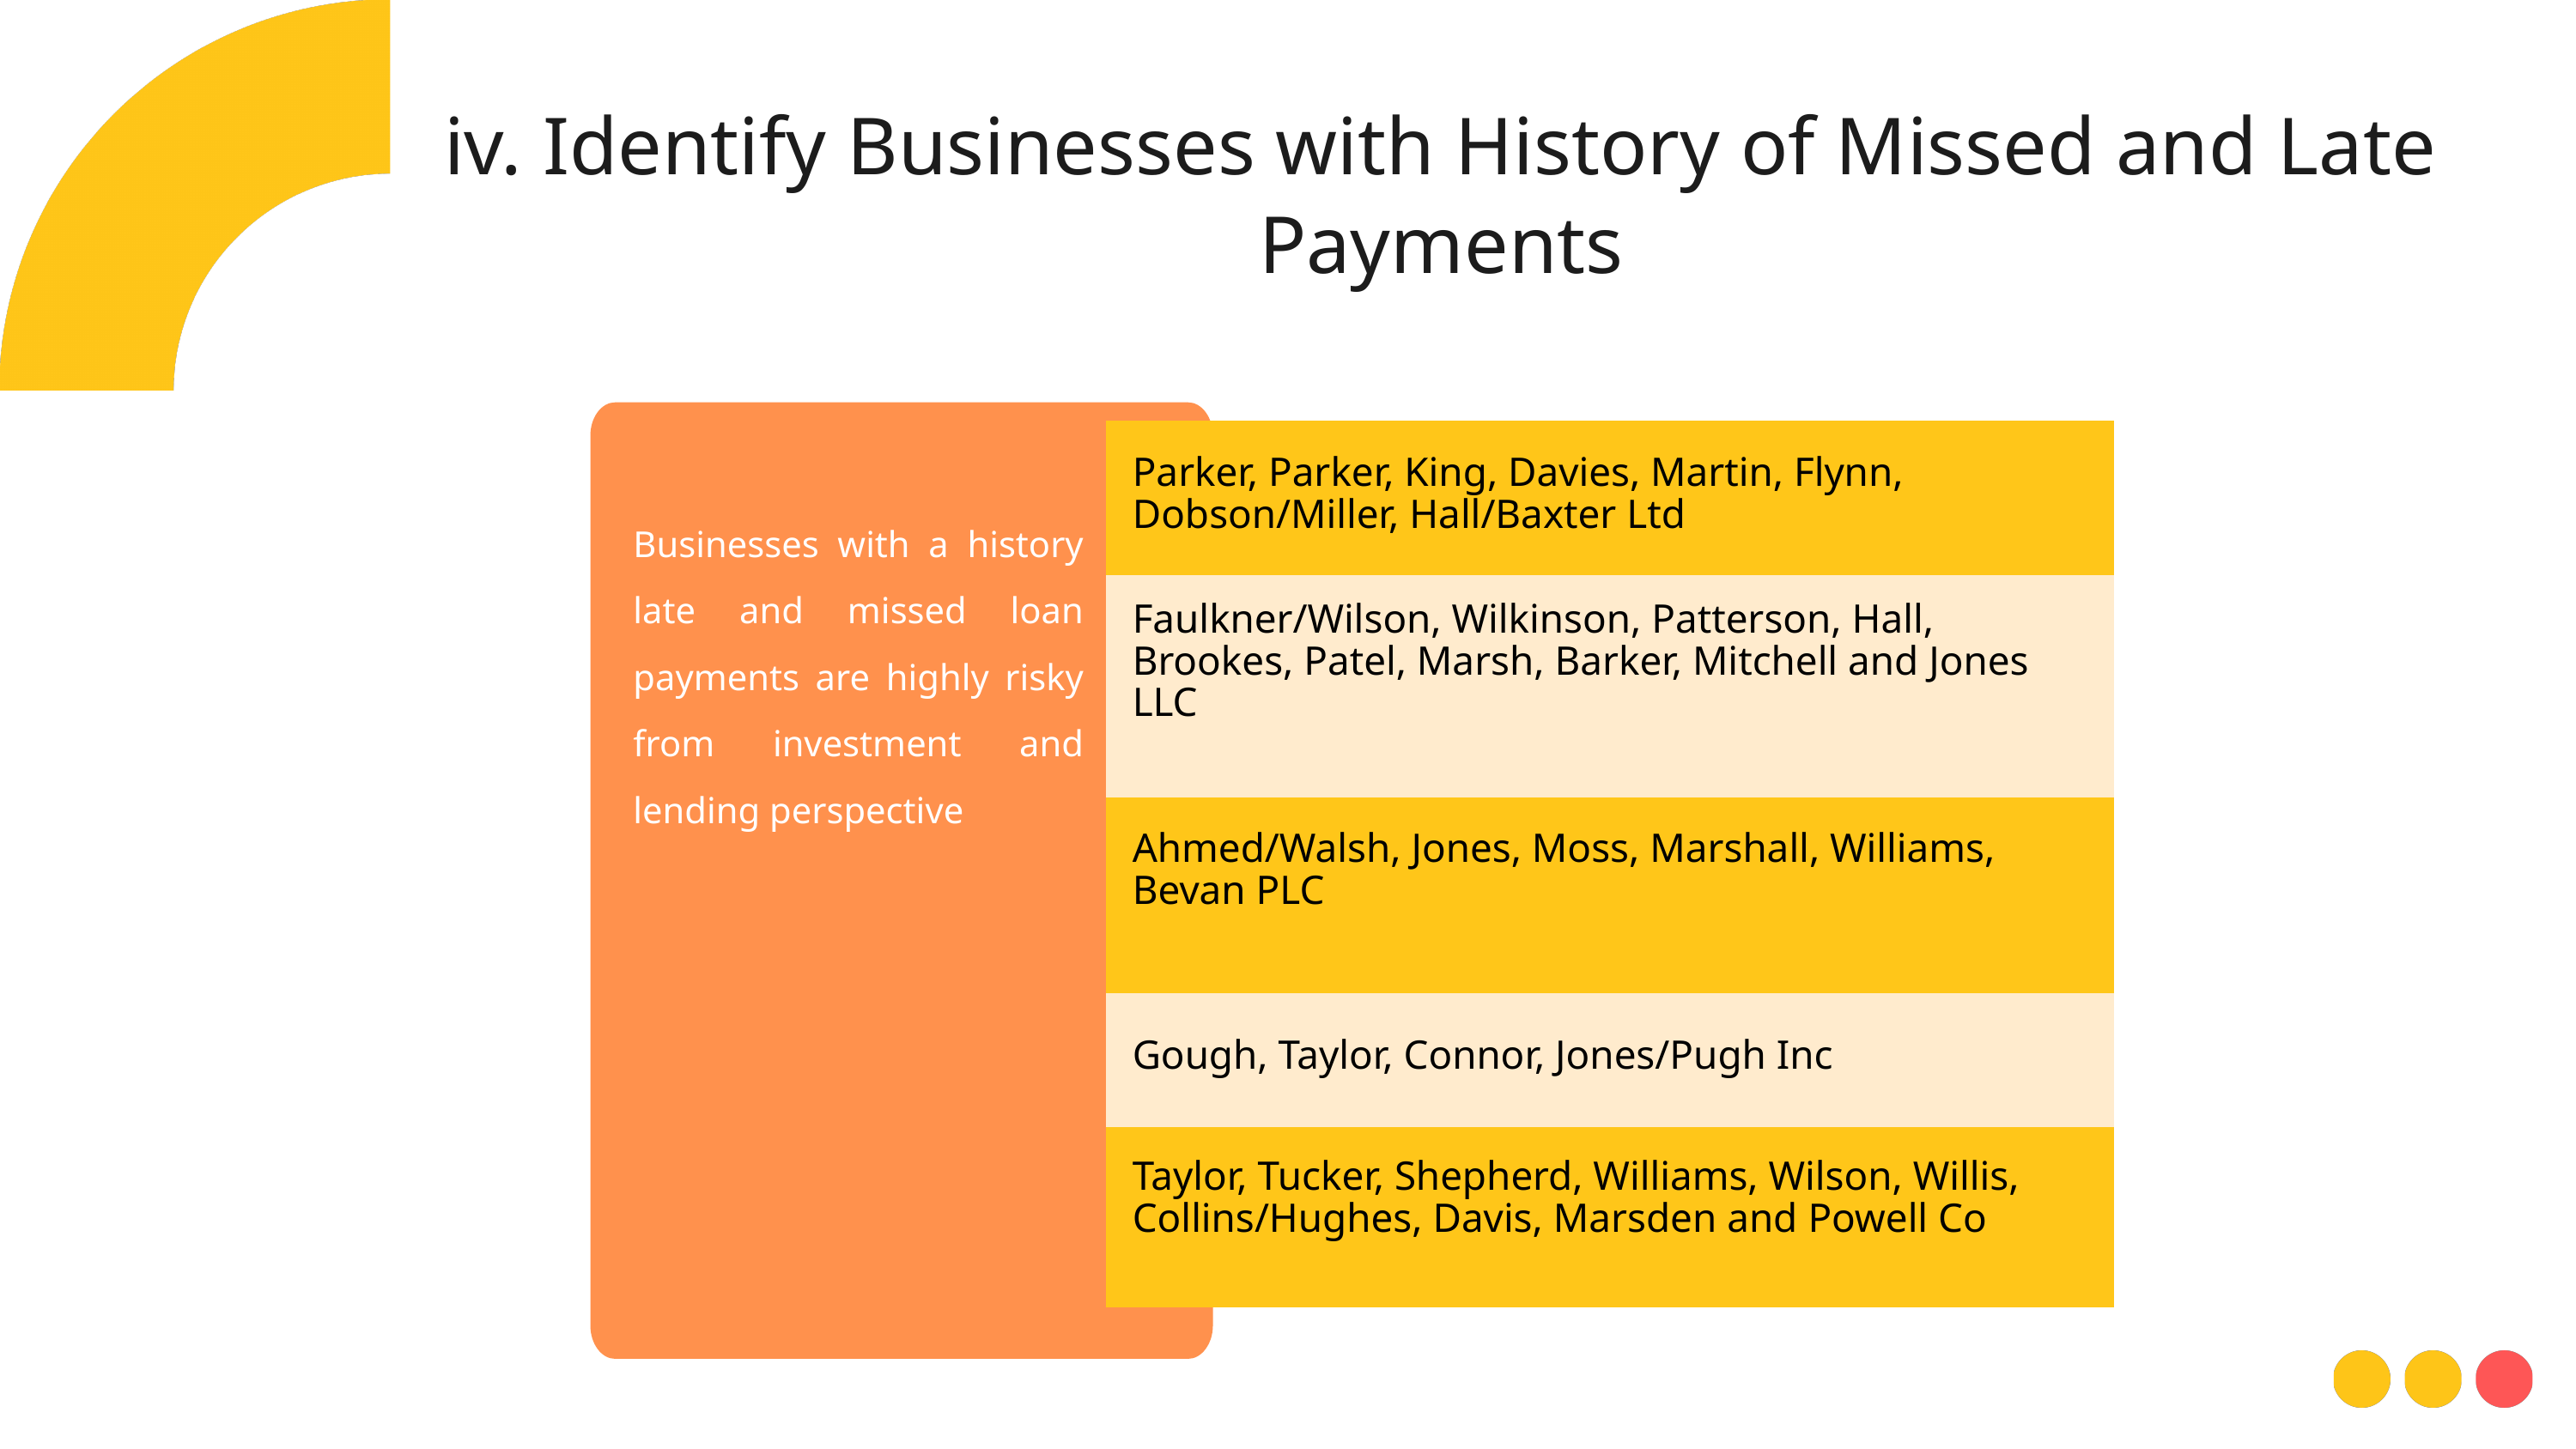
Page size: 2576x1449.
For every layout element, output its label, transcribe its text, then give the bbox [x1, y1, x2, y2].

text_box iv. Identify Businesses with History of Missed and Late Payments [390, 92, 2493, 389]
text_box [2404, 1350, 2462, 1408]
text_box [590, 402, 1213, 1360]
text_box [2476, 1350, 2533, 1408]
table_cell Gough, Taylor, Connor, Jones/Pugh Inc [1216, 993, 2114, 1127]
table_header Parker, Parker, King, Davies, Martin, Flynn, Dobson/Miller, Hall/Baxter Ltd [1216, 421, 2114, 575]
text_box [2333, 1350, 2391, 1408]
table_cell Faulkner/Wilson, Wilkinson, Patterson, Hall, Brookes, Patel, Marsh, Barker, Mitchell and Jones LLC [1216, 575, 2114, 797]
table_cell Ahmed/Walsh, Jones, Moss, Marshall, Williams, Bevan PLC [1216, 797, 2114, 993]
table_cell Taylor, Tucker, Shepherd, Williams, Wilson, Willis, Collins/Hughes, Davis, Marsden and Powell Co [1216, 1127, 2114, 1307]
text_box [0, 0, 391, 391]
